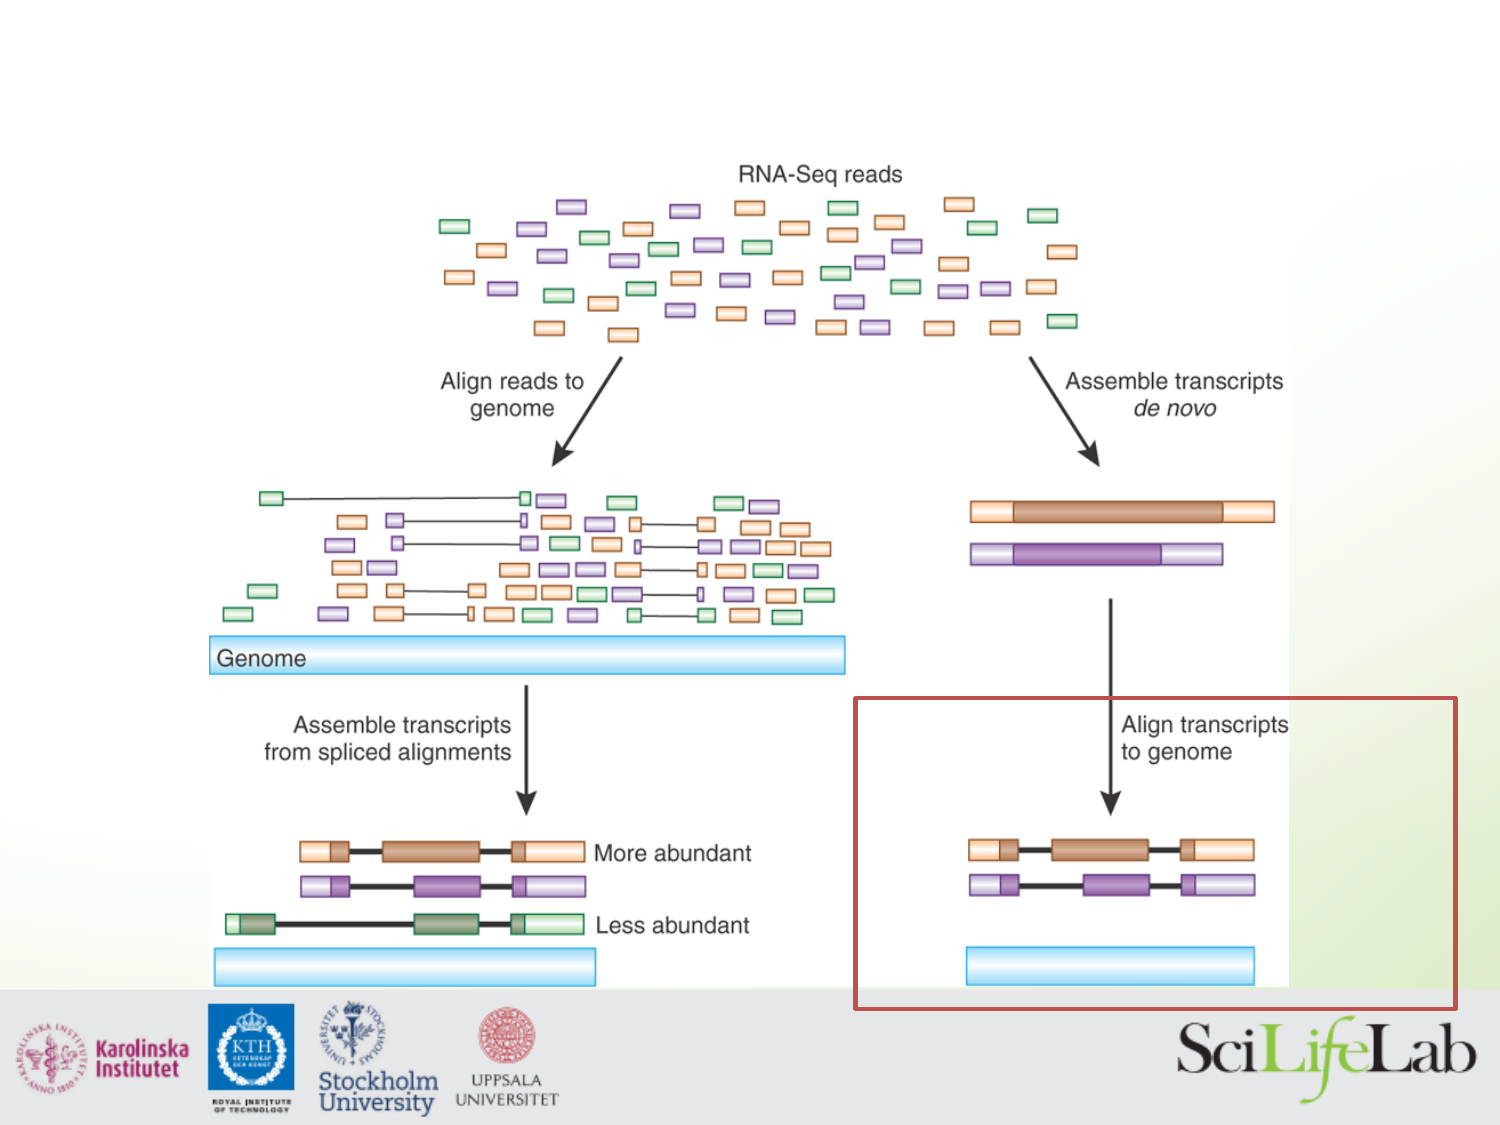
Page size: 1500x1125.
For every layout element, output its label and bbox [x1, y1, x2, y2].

text_box [853, 996, 1458, 1011]
list [0, 162, 1498, 987]
